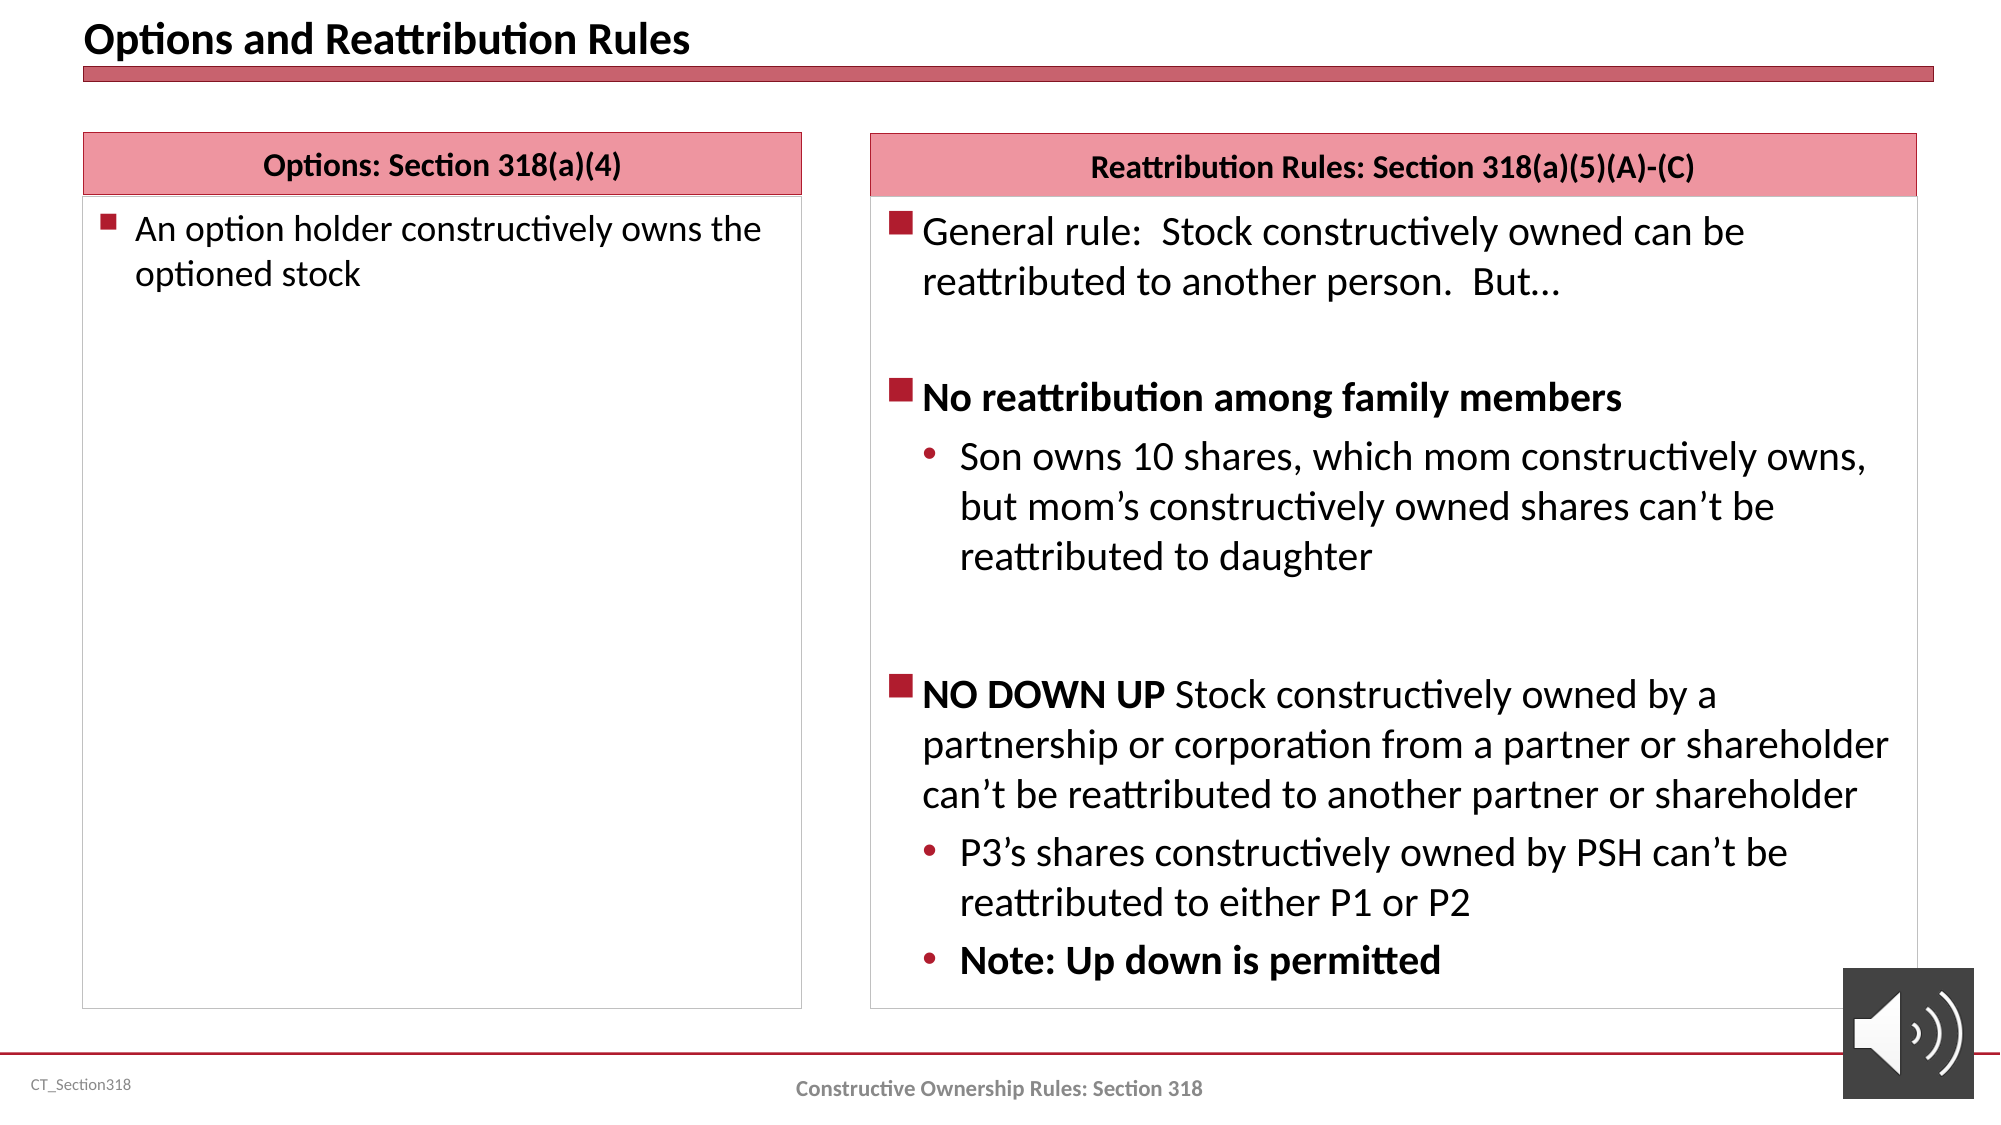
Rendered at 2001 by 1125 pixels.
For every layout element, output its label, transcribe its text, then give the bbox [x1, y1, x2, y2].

list An option holder constructively owns the optioned stock [82, 196, 802, 1009]
list General rule: Stock constructively owned can be reattributed to another person. But… No reattribution among family members Son owns 10 shares, which mom constructively owns, but mom’s constructively owned shares can’t be reattributed to daughter NO DOWN UP Stock constructively owned by a partnership or corporation from a partner or shareholder can’t be reattributed to another partner or shareholder P3’s shares constructively owned by PSH can’t be reattributed to either P1 or P2 Note: Up down is permitted [870, 196, 1918, 1009]
title Options and Reattribution Rules [83, 0, 1935, 65]
picture [1841, 966, 1976, 1101]
list Reattribution Rules: Section 318(a)(5)(A)-(C) [870, 133, 1917, 196]
slide_number 6 [1883, 1055, 1984, 1116]
footer Constructive Ownership Rules: Section 318 [683, 1056, 1317, 1117]
list Options: Section 318(a)(4) [83, 132, 802, 195]
